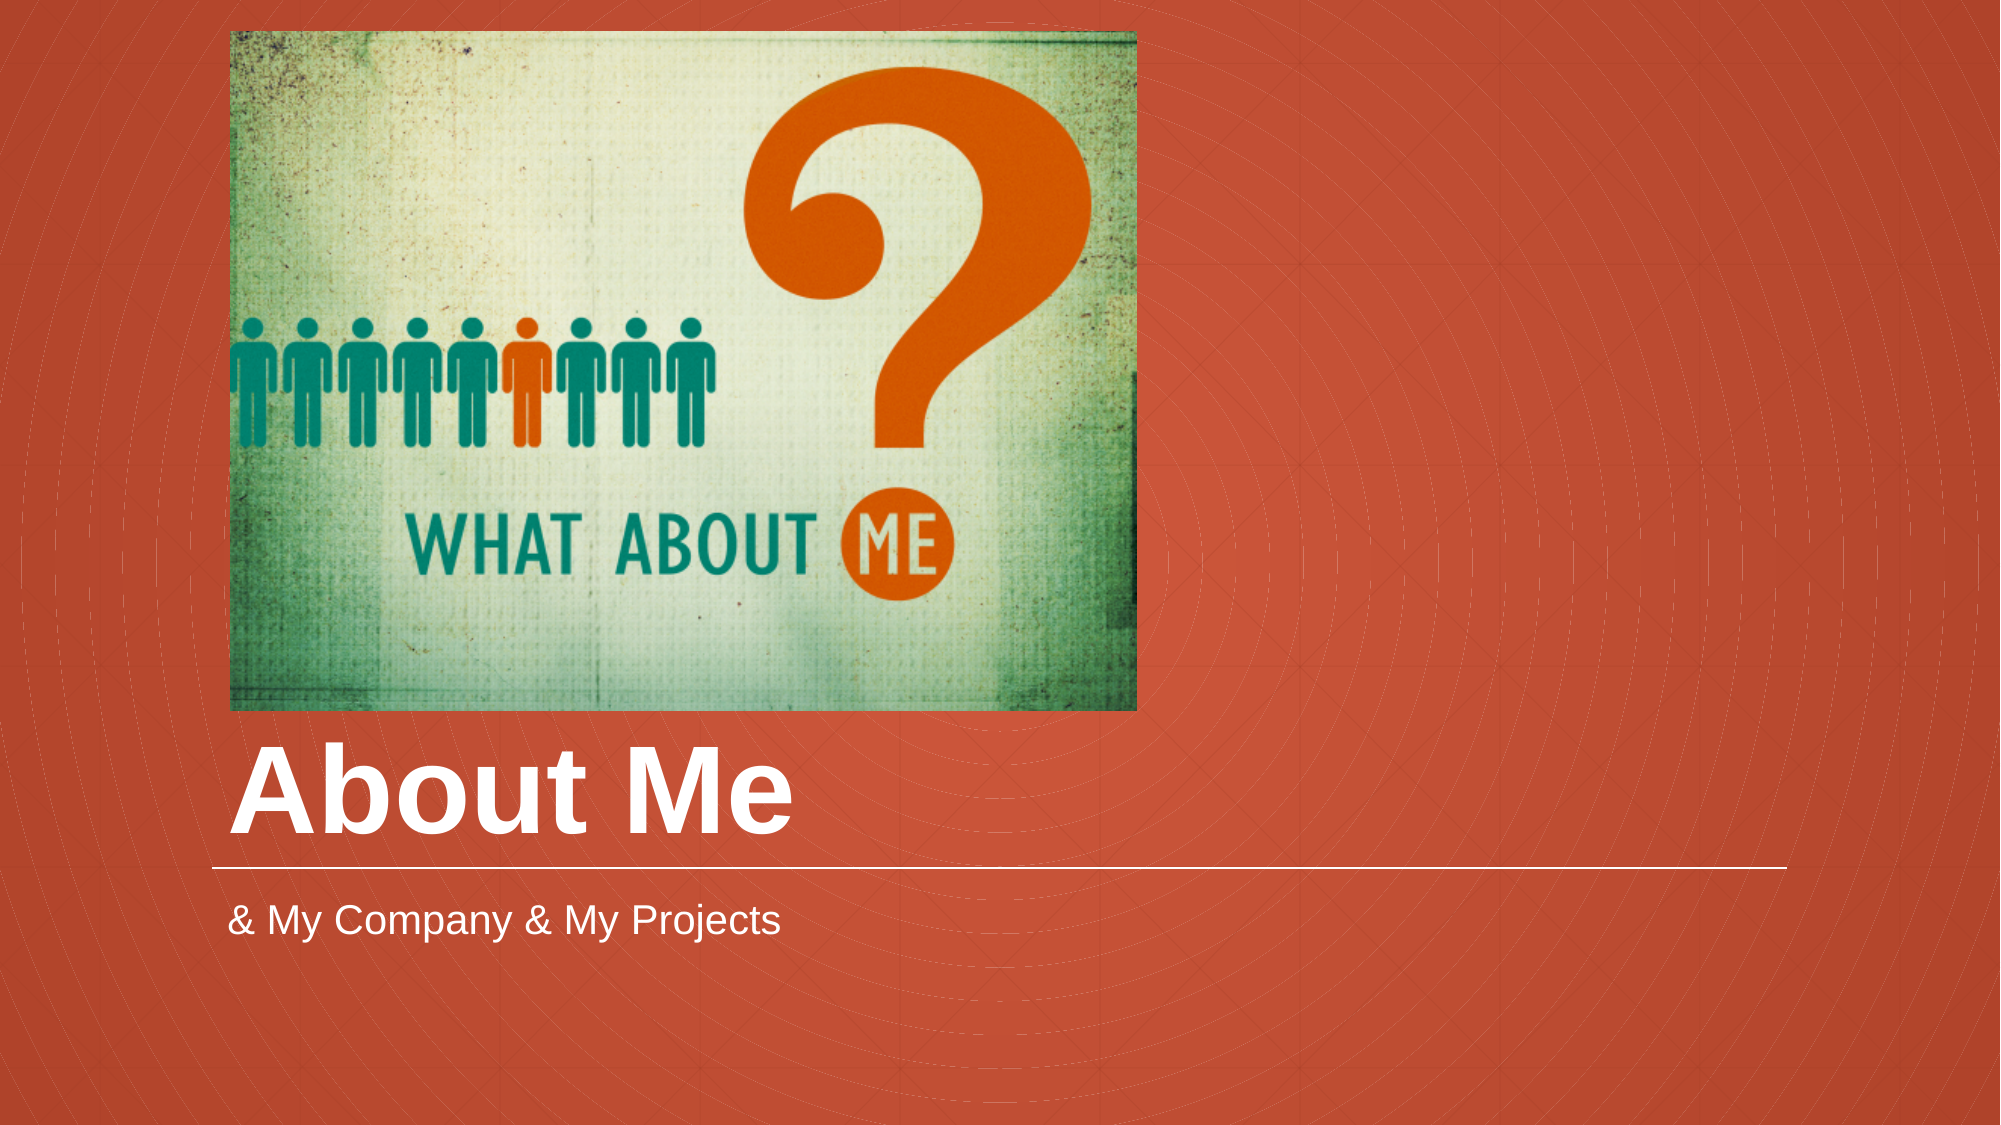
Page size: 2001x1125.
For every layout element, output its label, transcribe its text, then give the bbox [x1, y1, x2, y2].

list & My Company & My Projects [212, 891, 1788, 966]
picture [230, 31, 1137, 711]
title About Me [212, 416, 1788, 867]
